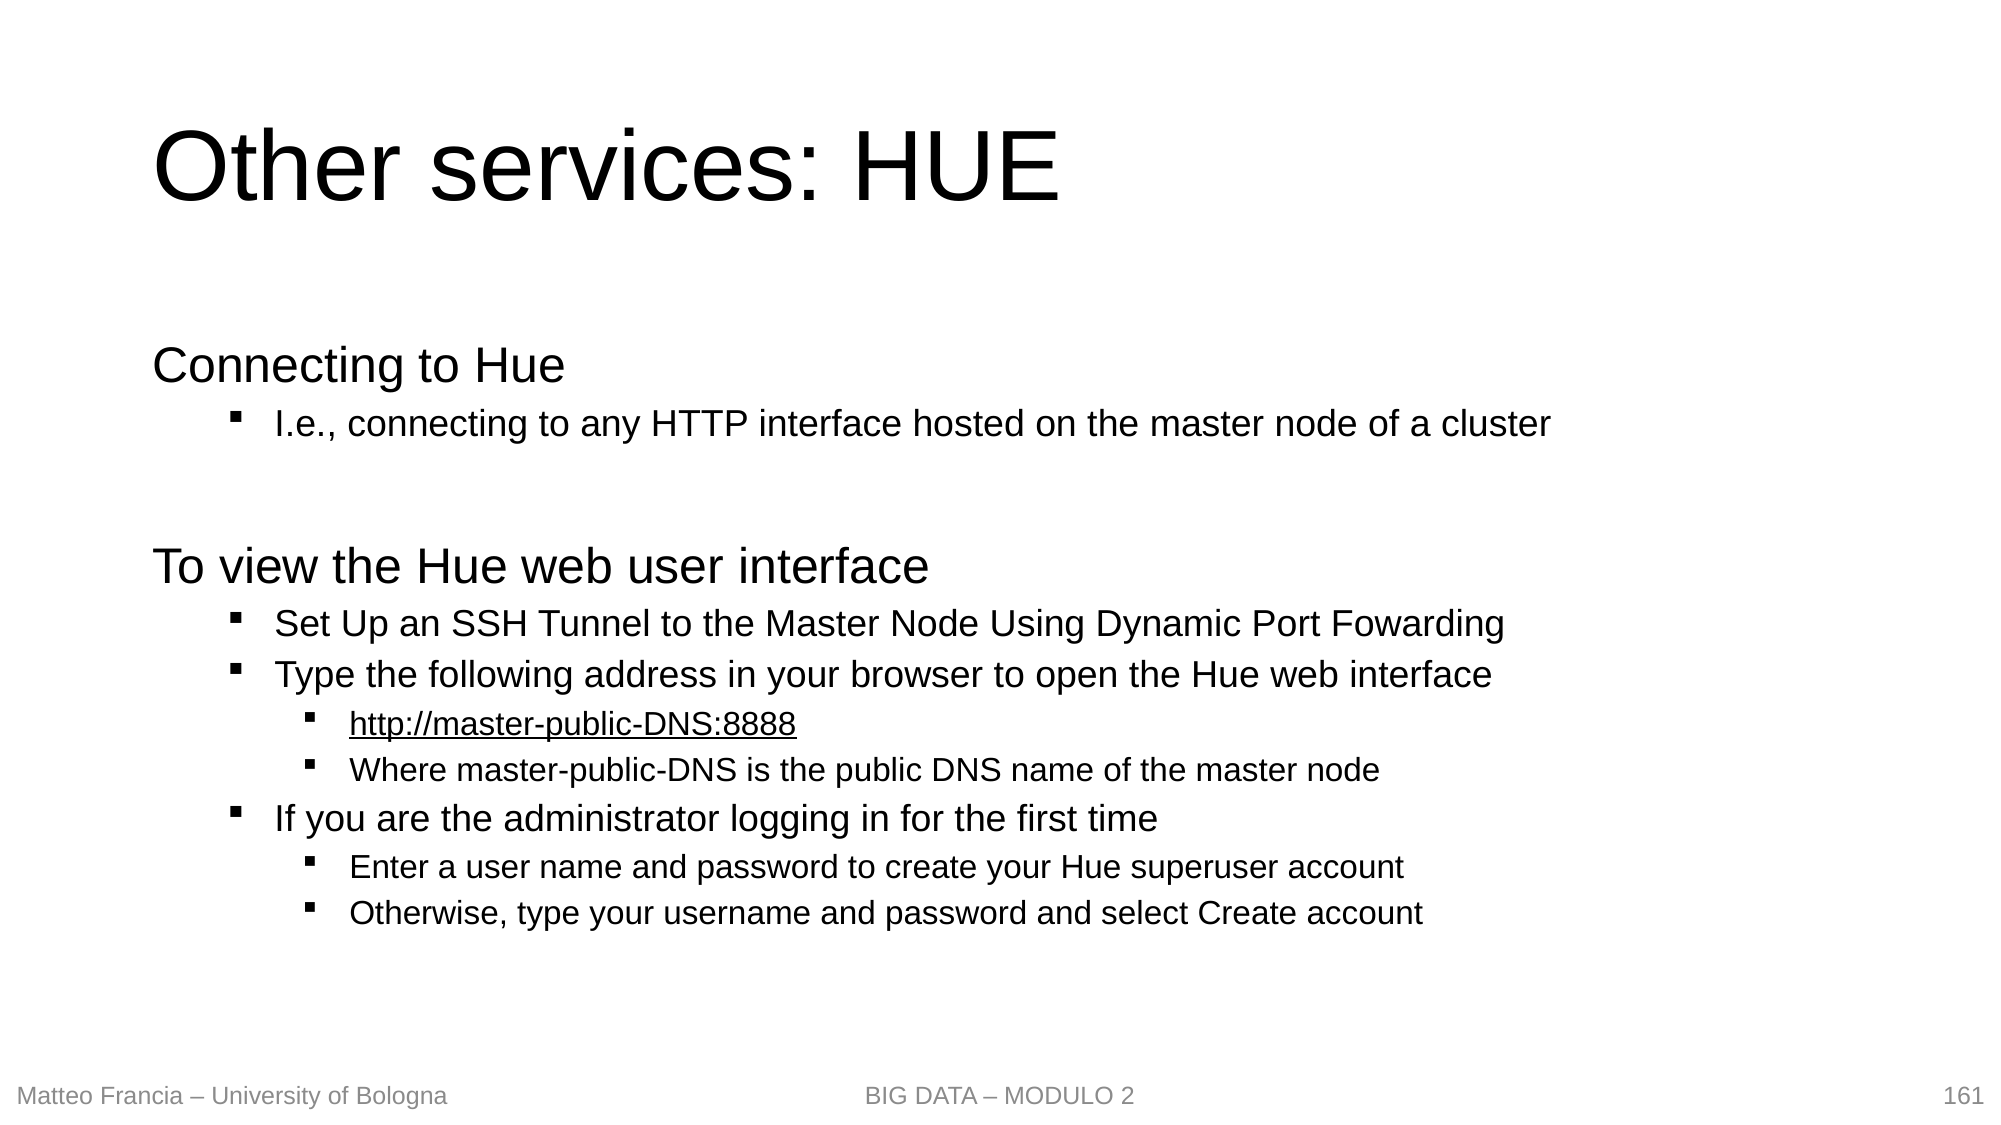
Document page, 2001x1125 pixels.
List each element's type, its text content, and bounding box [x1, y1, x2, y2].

footer Matteo Francia – University of Bologna [0, 1065, 466, 1125]
list Connecting to Hue I.e., connecting to any HTTP interface hosted on the master node of a cluster To view the Hue web user interface Set Up an SSH Tunnel to the Master Node Using Dynamic Port Fowarding Type the following address in your browser to open the Hue web interface http://master-public-DNS:8888 Where master-public-DNS is the public DNS name of the master node If you are the administrator logging in for the first time Enter a user name and password to create your Hue superuser account Otherwise, type your username and password and select Create account [137, 278, 1863, 993]
slide_number 161 [1550, 1065, 2000, 1125]
title Other services: HUE [137, 59, 1863, 278]
